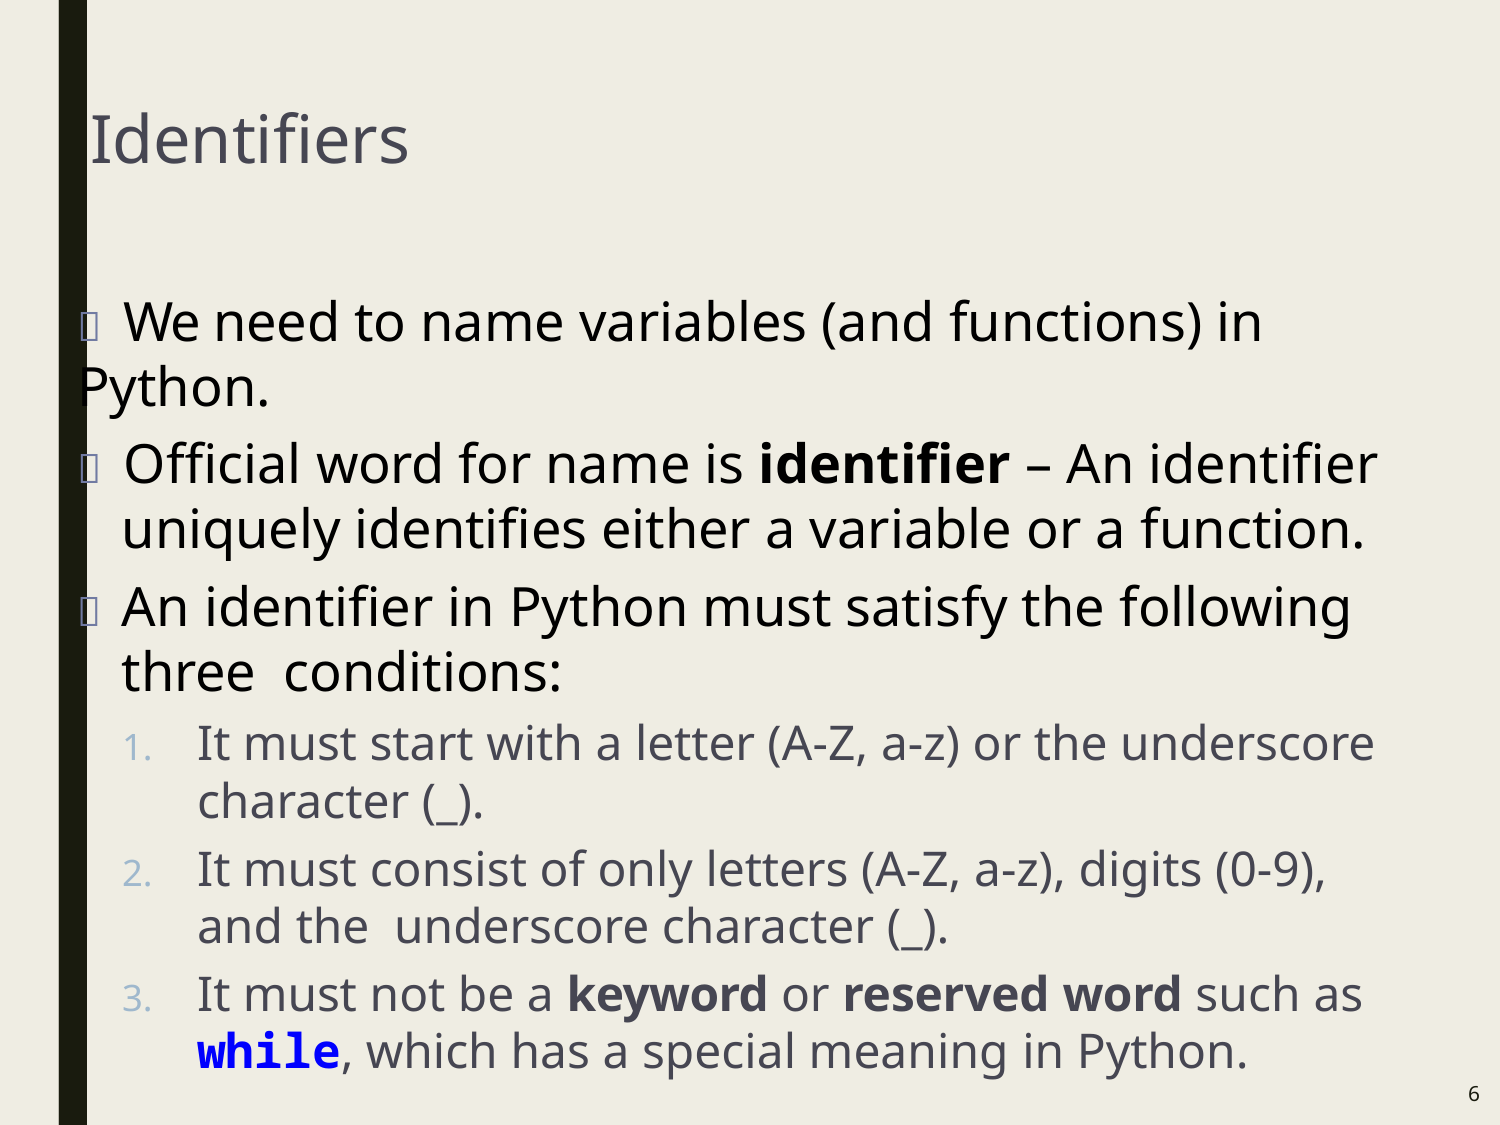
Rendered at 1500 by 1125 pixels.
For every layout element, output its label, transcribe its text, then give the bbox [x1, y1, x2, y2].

text_box  We need to name variables (and functions) in Python.  Official word for name is identifier – An identifier uniquely identifies either a variable or a function.  An identifier in Python must satisfy the following three conditions: It must start with a letter (A-Z, a-z) or the underscore character (_). It must consist of only letters (A-Z, a-z), digits (0-9), and the underscore character (_). It must not be a keyword or reserved word such as while, which has a special meaning in Python. [74, 272, 1425, 1078]
title Identifiers [87, 94, 421, 272]
slide_number 5 [1170, 1065, 1495, 1125]
